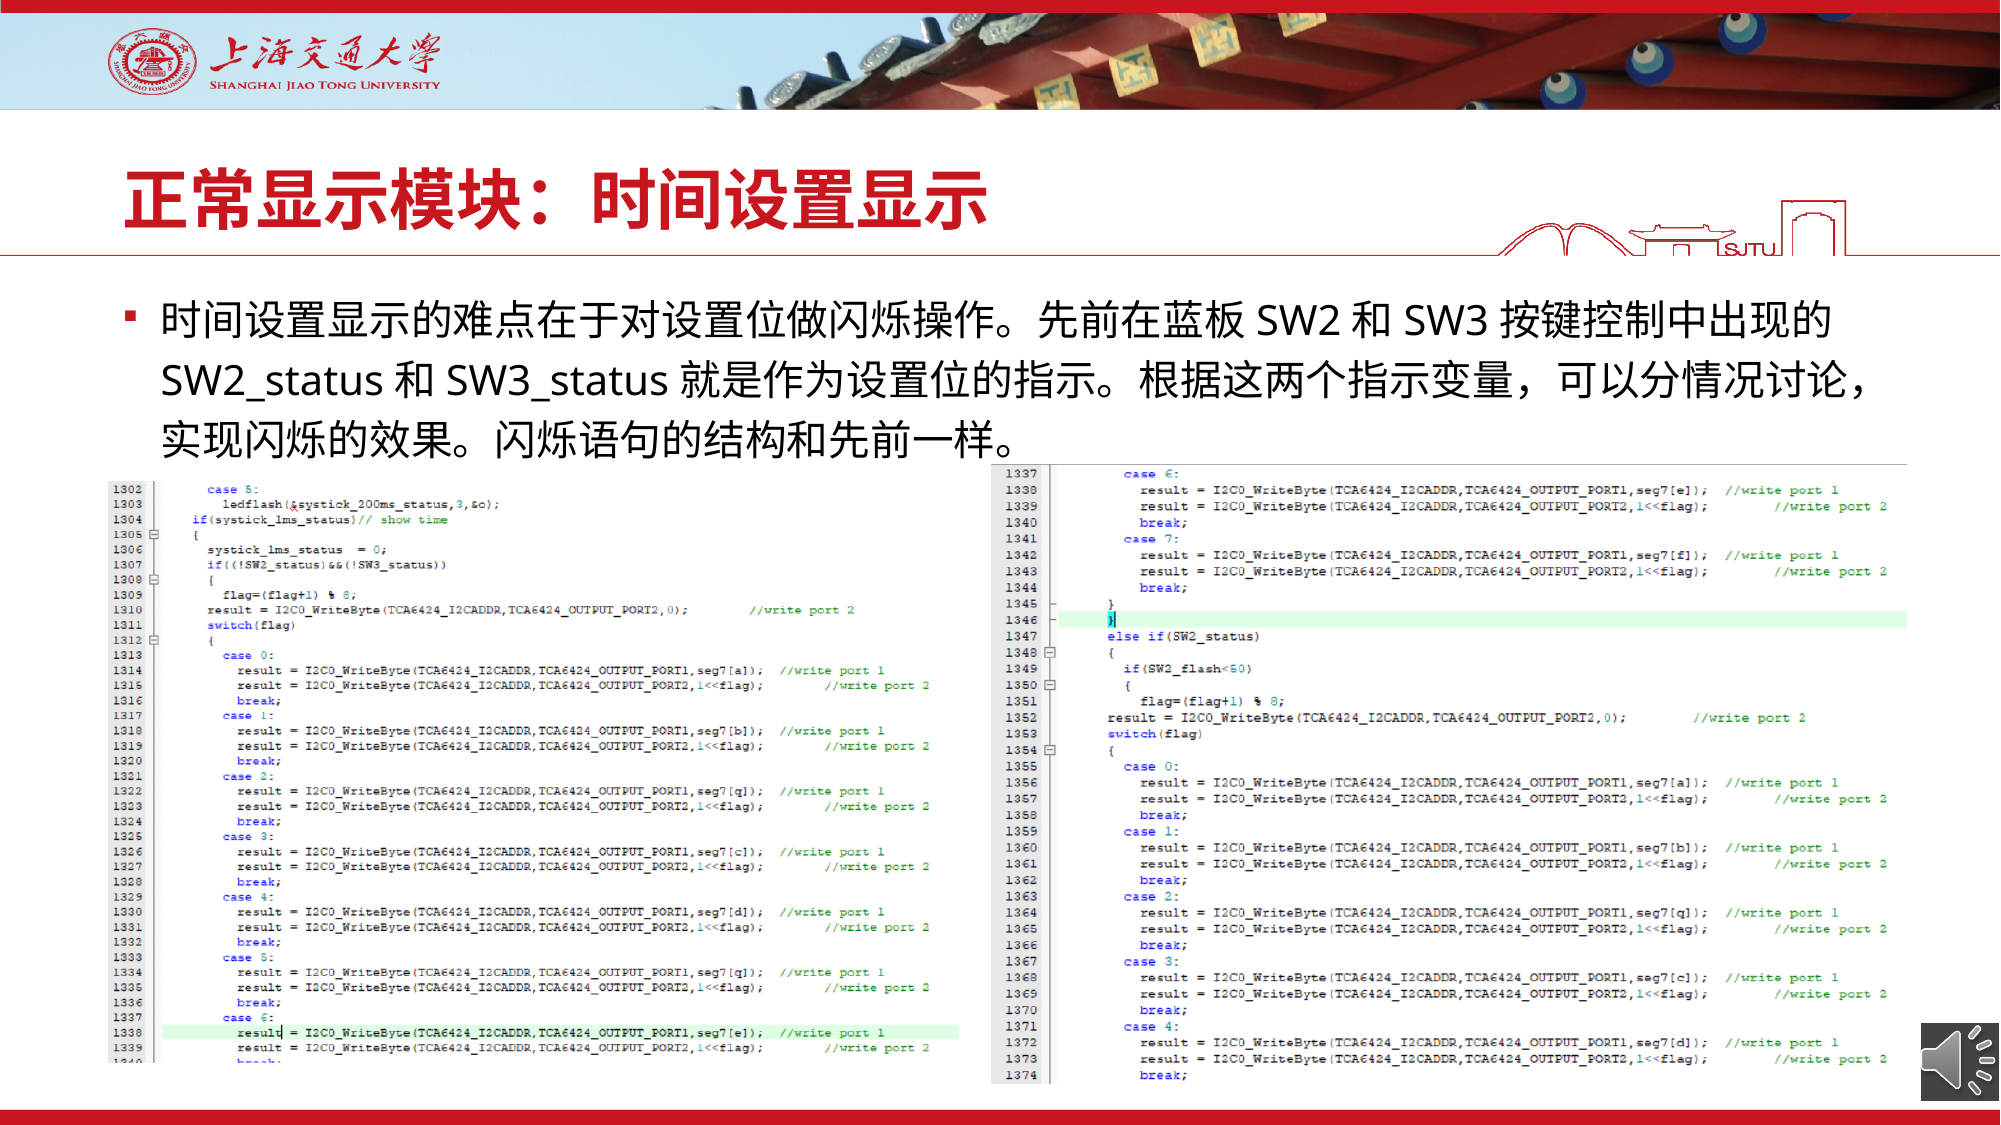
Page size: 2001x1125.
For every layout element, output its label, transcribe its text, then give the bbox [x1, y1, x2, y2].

picture [991, 464, 1907, 1084]
picture [108, 481, 959, 1063]
picture [0, 0, 2000, 110]
picture [0, 200, 2000, 256]
list 时间设置显示的难点在于对设置位做闪烁操作。先前在蓝板SW2和SW3按键控制中出现的SW2_status和SW3_status就是作为设置位的指示。根据这两个指示变量，可以分情况讨论，实现闪烁的效果。闪烁语句的结构和先前一样。 [108, 276, 1940, 1084]
title 正常显示模块：时间设置显示 [108, 159, 1940, 254]
picture [1919, 1022, 2000, 1103]
